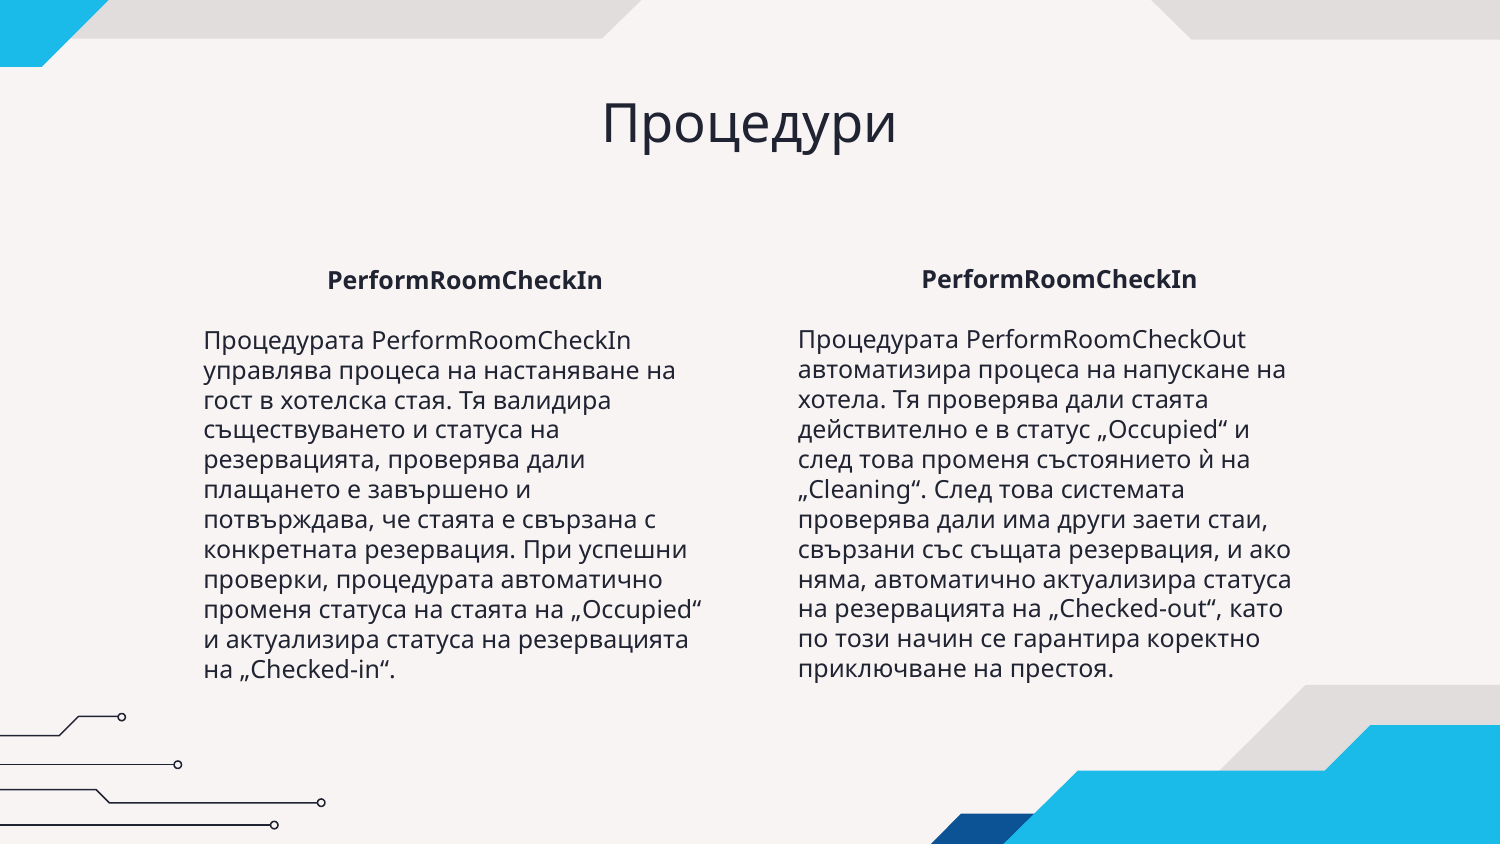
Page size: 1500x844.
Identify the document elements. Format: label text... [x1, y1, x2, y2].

subtitle PerformRoomCheckIn Процедурата PerformRoomCheckIn управлява процеса на настаняване на гост в хотелска стая. Тя валидира съществуването и статуса на резервацията, проверява дали плащането е завършено и потвърждава, че стаята е свързана с конкретната резервация. При успешни проверки, процедурата автоматично променя статуса на стаята на „Occupied“ и актуализира статуса на резервацията на „Checked-in“. [188, 249, 718, 680]
text_box PerformRoomCheckIn Процедурата PerformRoomCheckOut автоматизира процеса на напускане на хотела. Тя проверява дали стаята действително е в статус „Occupied“ и след това променя състоянието ѝ на „Cleaning“. След това системата проверява дали има други заети стаи, свързани със същата резервация, и ако няма, автоматично актуализира статуса на резервацията на „Checked-out“, като по този начин се гарантира коректно приключване на престоя. [782, 248, 1312, 679]
title Процедури [118, 72, 1382, 215]
